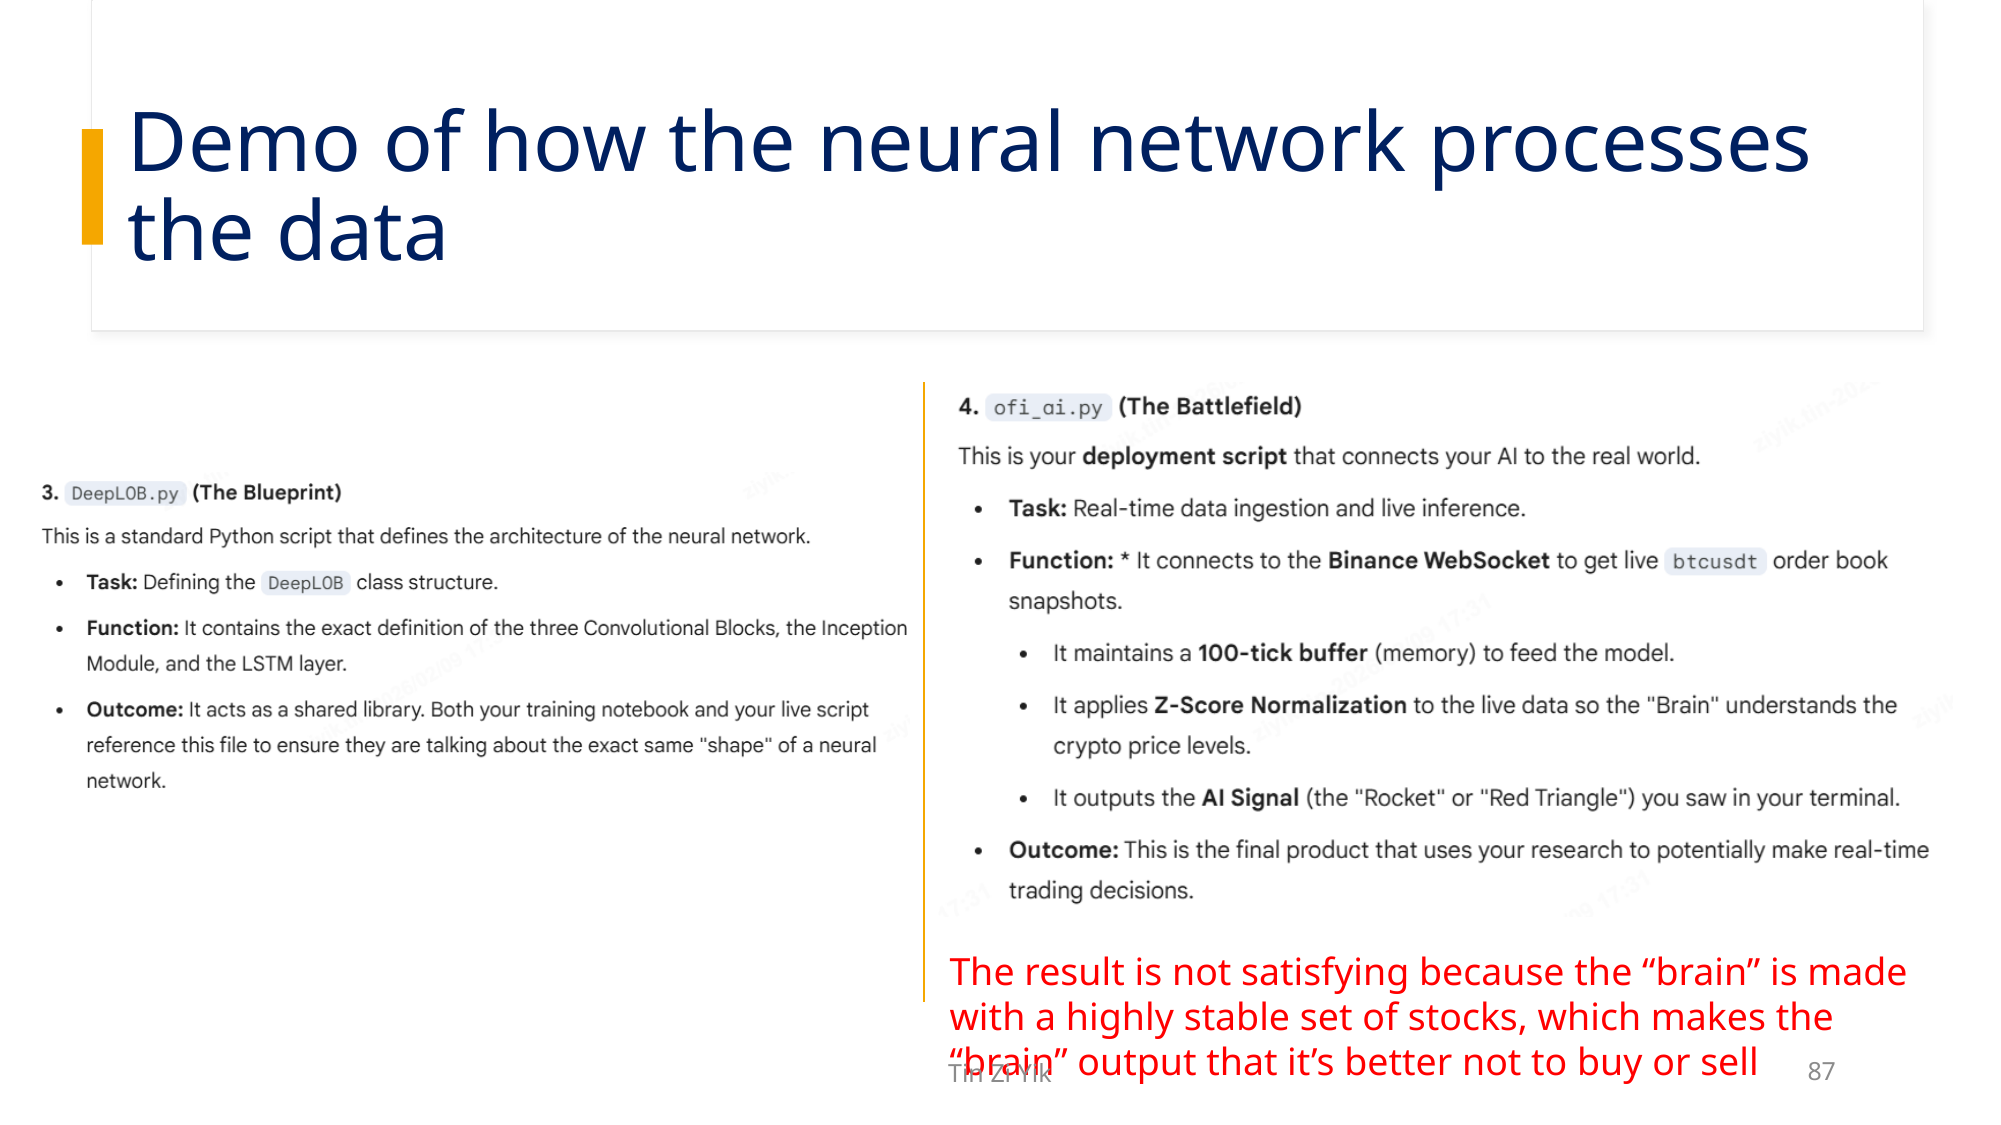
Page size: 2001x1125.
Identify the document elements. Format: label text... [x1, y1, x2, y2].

title Demo of how the neural network processes the data [112, 92, 1939, 287]
picture [33, 472, 910, 796]
slide_number 87 [1401, 1042, 1851, 1103]
picture [938, 382, 1953, 917]
text_box The result is not satisfying because the “brain” is made with a highly stable set of stocks, which makes the “brain” output that it’s better not to buy or sell [934, 940, 1953, 1091]
footer Tin Zi Yik [662, 1042, 1338, 1103]
